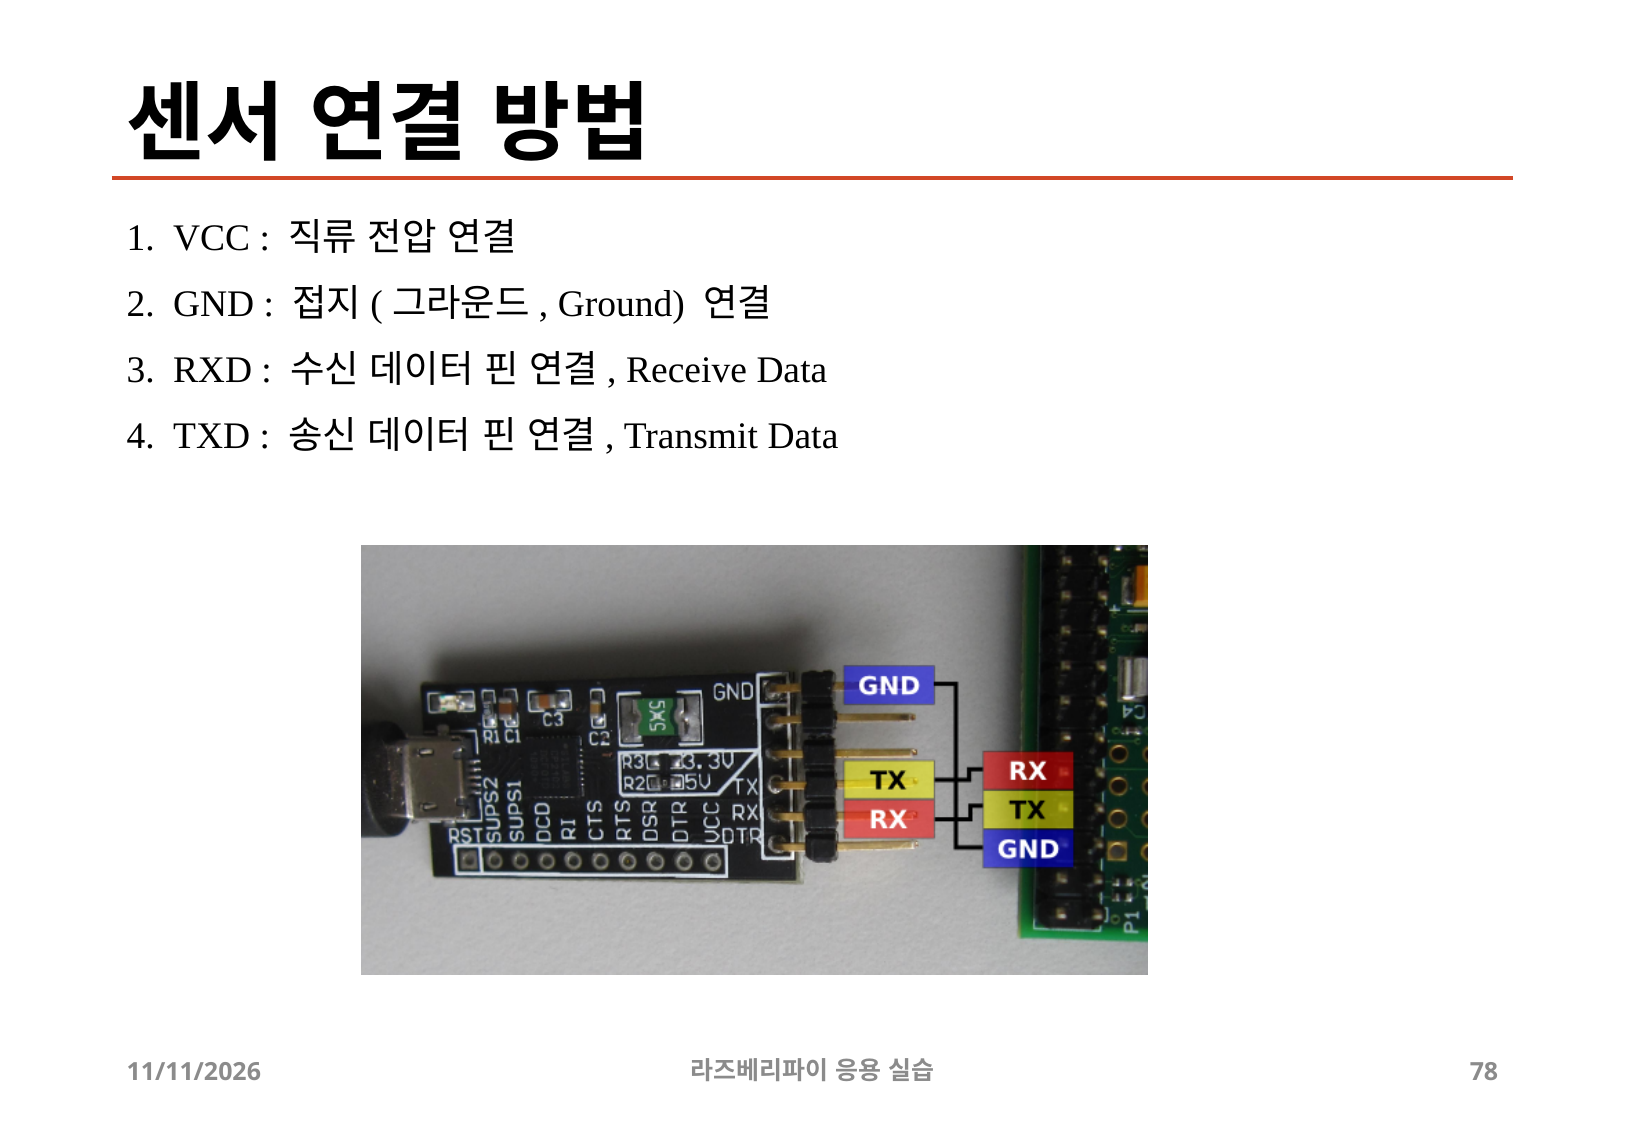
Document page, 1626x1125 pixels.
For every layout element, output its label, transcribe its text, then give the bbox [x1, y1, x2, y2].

title 센서 연결 방법 [111, 59, 1514, 179]
list VCC : 직류 전압 연결 GND : 접지(그라운드, Ground) 연결 RXD : 수신 데이터 핀 연결, Receive Data TXD : 송신 데이터 핀 연결, Transmit Data [111, 205, 1514, 1014]
slide_number 78 [1147, 1042, 1514, 1103]
footer 라즈베리파이 응용 실습 [538, 1042, 1087, 1103]
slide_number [111, 1042, 478, 1103]
picture [360, 545, 1148, 975]
